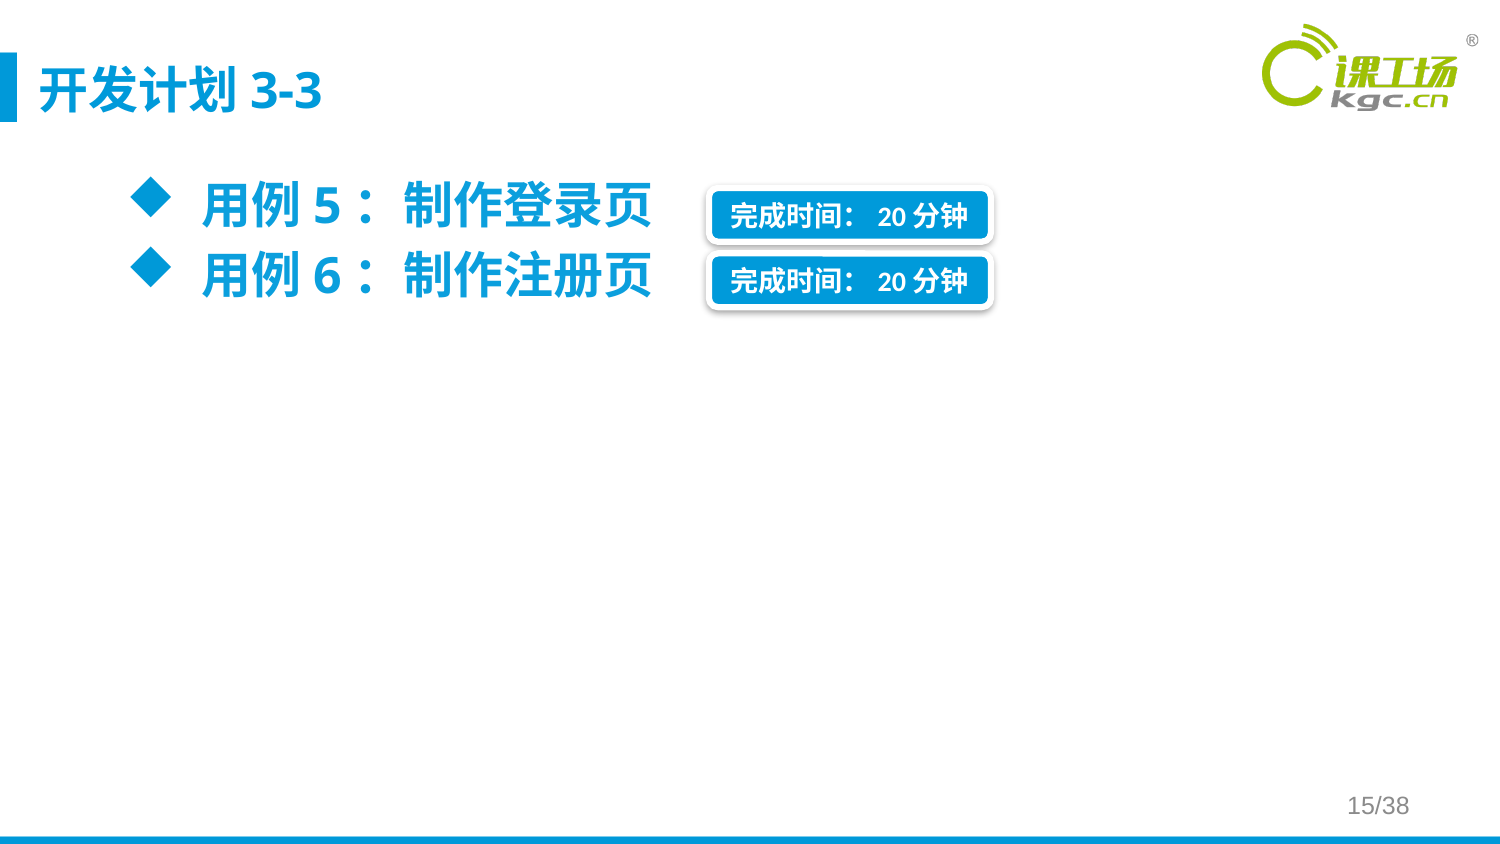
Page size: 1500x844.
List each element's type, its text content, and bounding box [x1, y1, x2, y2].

text_box 完成时间：20分钟 [705, 250, 995, 311]
text_box 完成时间：20分钟 [705, 184, 995, 245]
slide_number 15/38 [1074, 782, 1425, 828]
list 用例5：制作登录页 用例6：制作注册页 [110, 166, 1385, 724]
title 开发计划3-3 [37, 33, 1390, 151]
picture [0, 0, 1500, 836]
